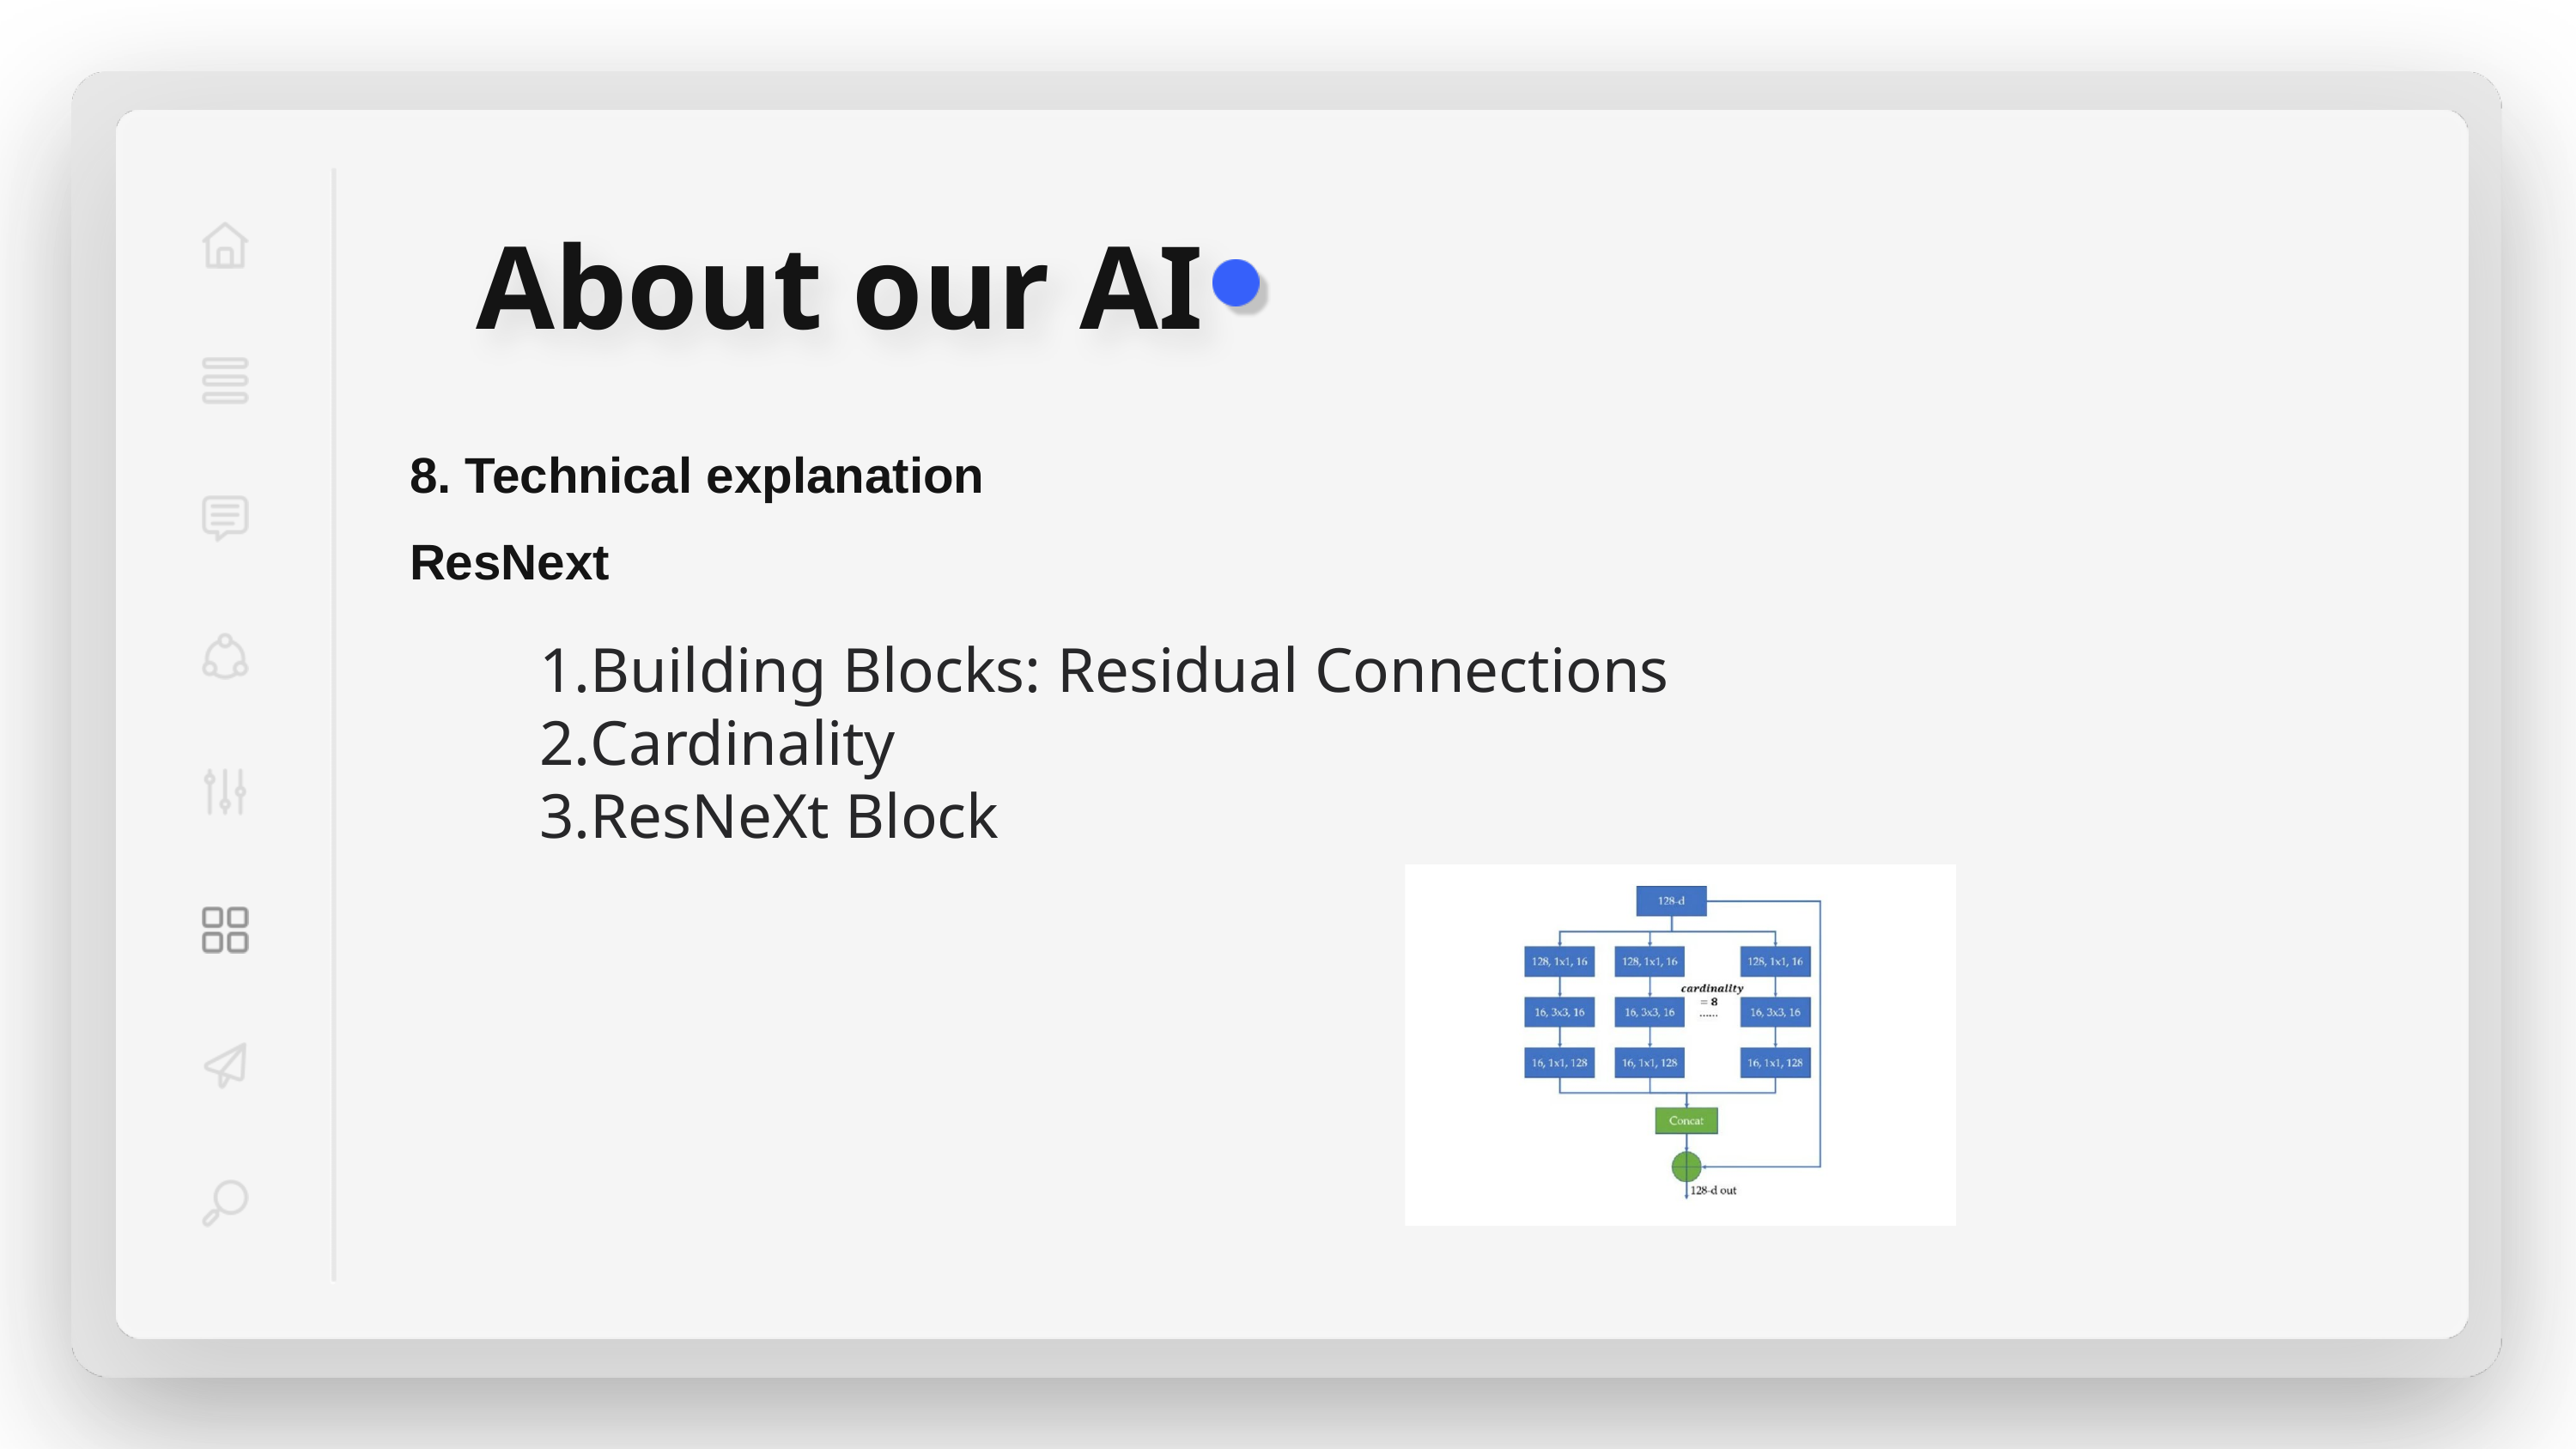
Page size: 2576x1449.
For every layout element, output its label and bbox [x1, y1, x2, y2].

picture [0, 71, 2503, 1378]
